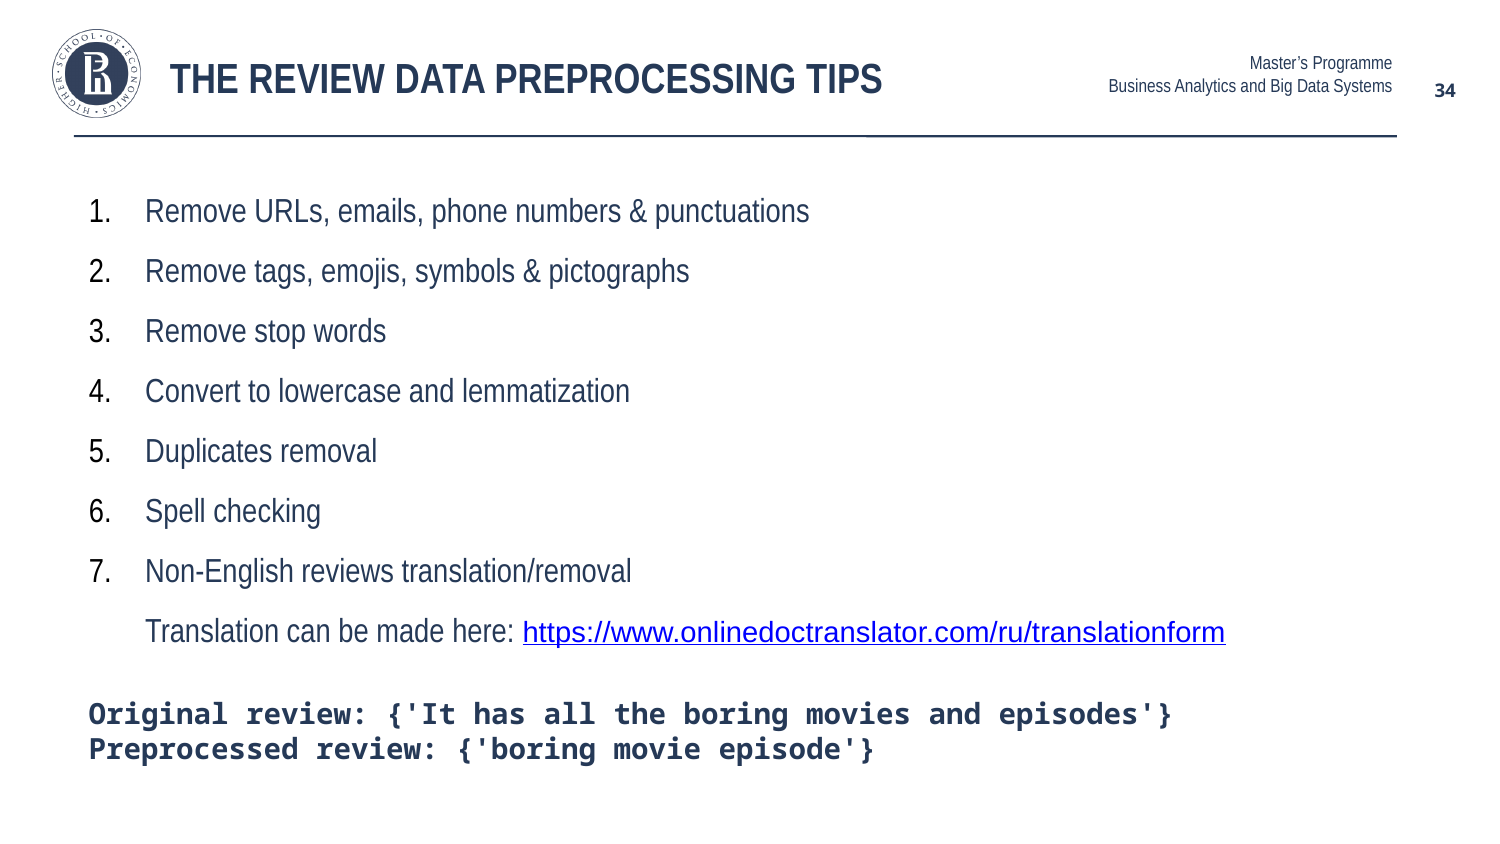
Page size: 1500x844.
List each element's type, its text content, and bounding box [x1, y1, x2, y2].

picture [52, 29, 141, 118]
text_box Remove URLs, emails, phone numbers & punctuations Remove tags, emojis, symbols & pictographs Remove stop words Convert to lowercase and lemmatization Duplicates removal Spell checking Non-English reviews translation/removal Translation can be made here: https://www.onlinedoctranslator.com/ru/translationform [73, 154, 1356, 664]
slide_number 34 [1421, 66, 1470, 114]
text_box Master’s Programme Business Analytics and Big Data Systems [697, 46, 1397, 101]
text_box The review data preprocessing tips [165, 46, 697, 101]
text_box [74, 0, 1063, 126]
text_box Original review: {'It has all the boring movies and episodes'} Preprocessed review: {'boring movie episode'} [73, 688, 1397, 773]
